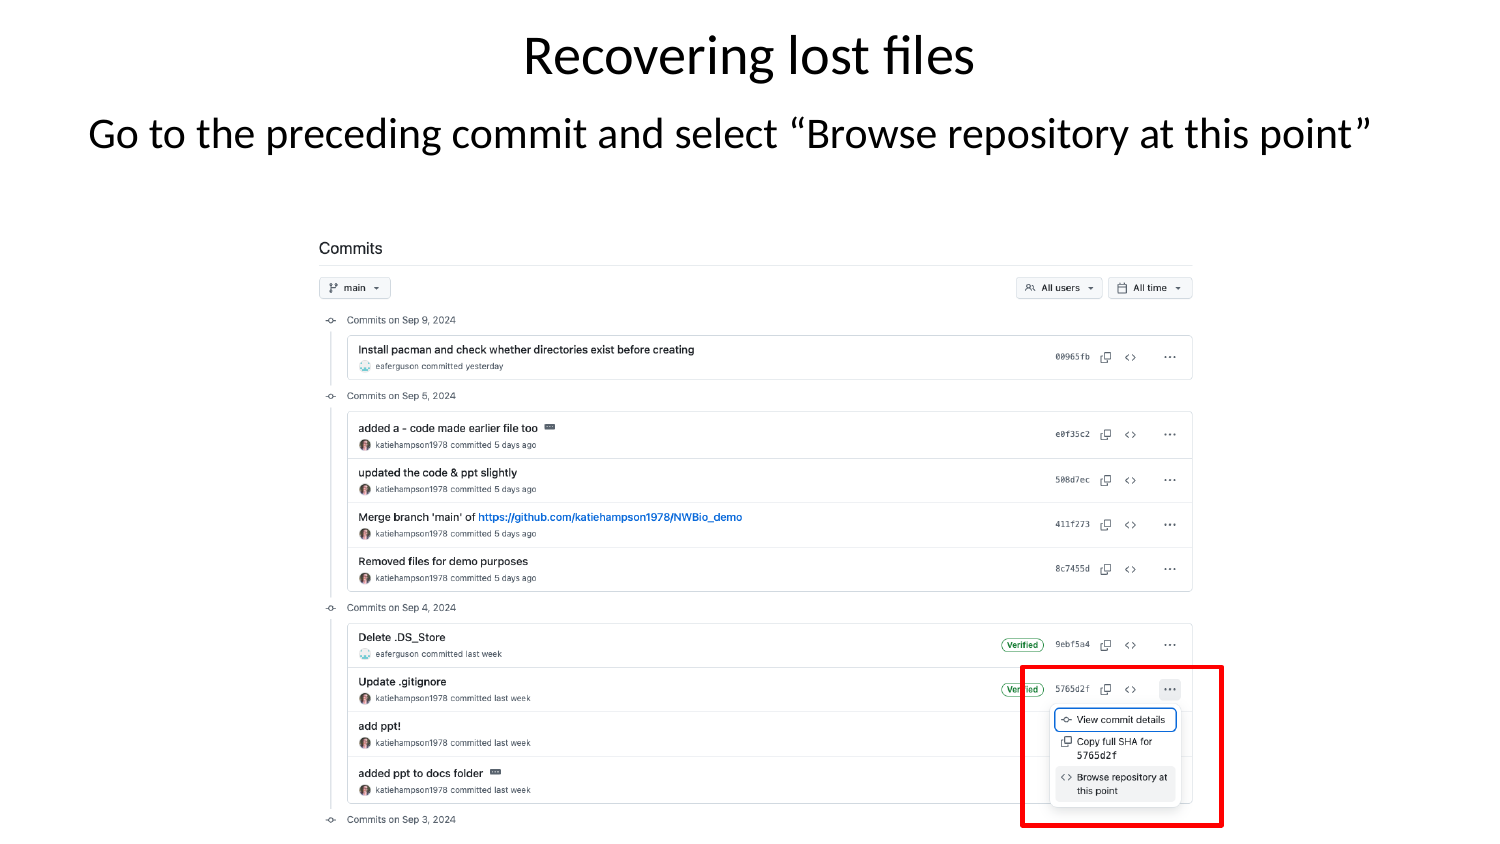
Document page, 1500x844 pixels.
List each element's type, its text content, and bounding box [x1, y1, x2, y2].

picture [278, 237, 1215, 826]
text_box Go to the preceding commit and select “Browse repository at this point” [59, 103, 1441, 778]
text_box [1217, 666, 1222, 826]
text_box Recovering lost files [197, 6, 1303, 103]
